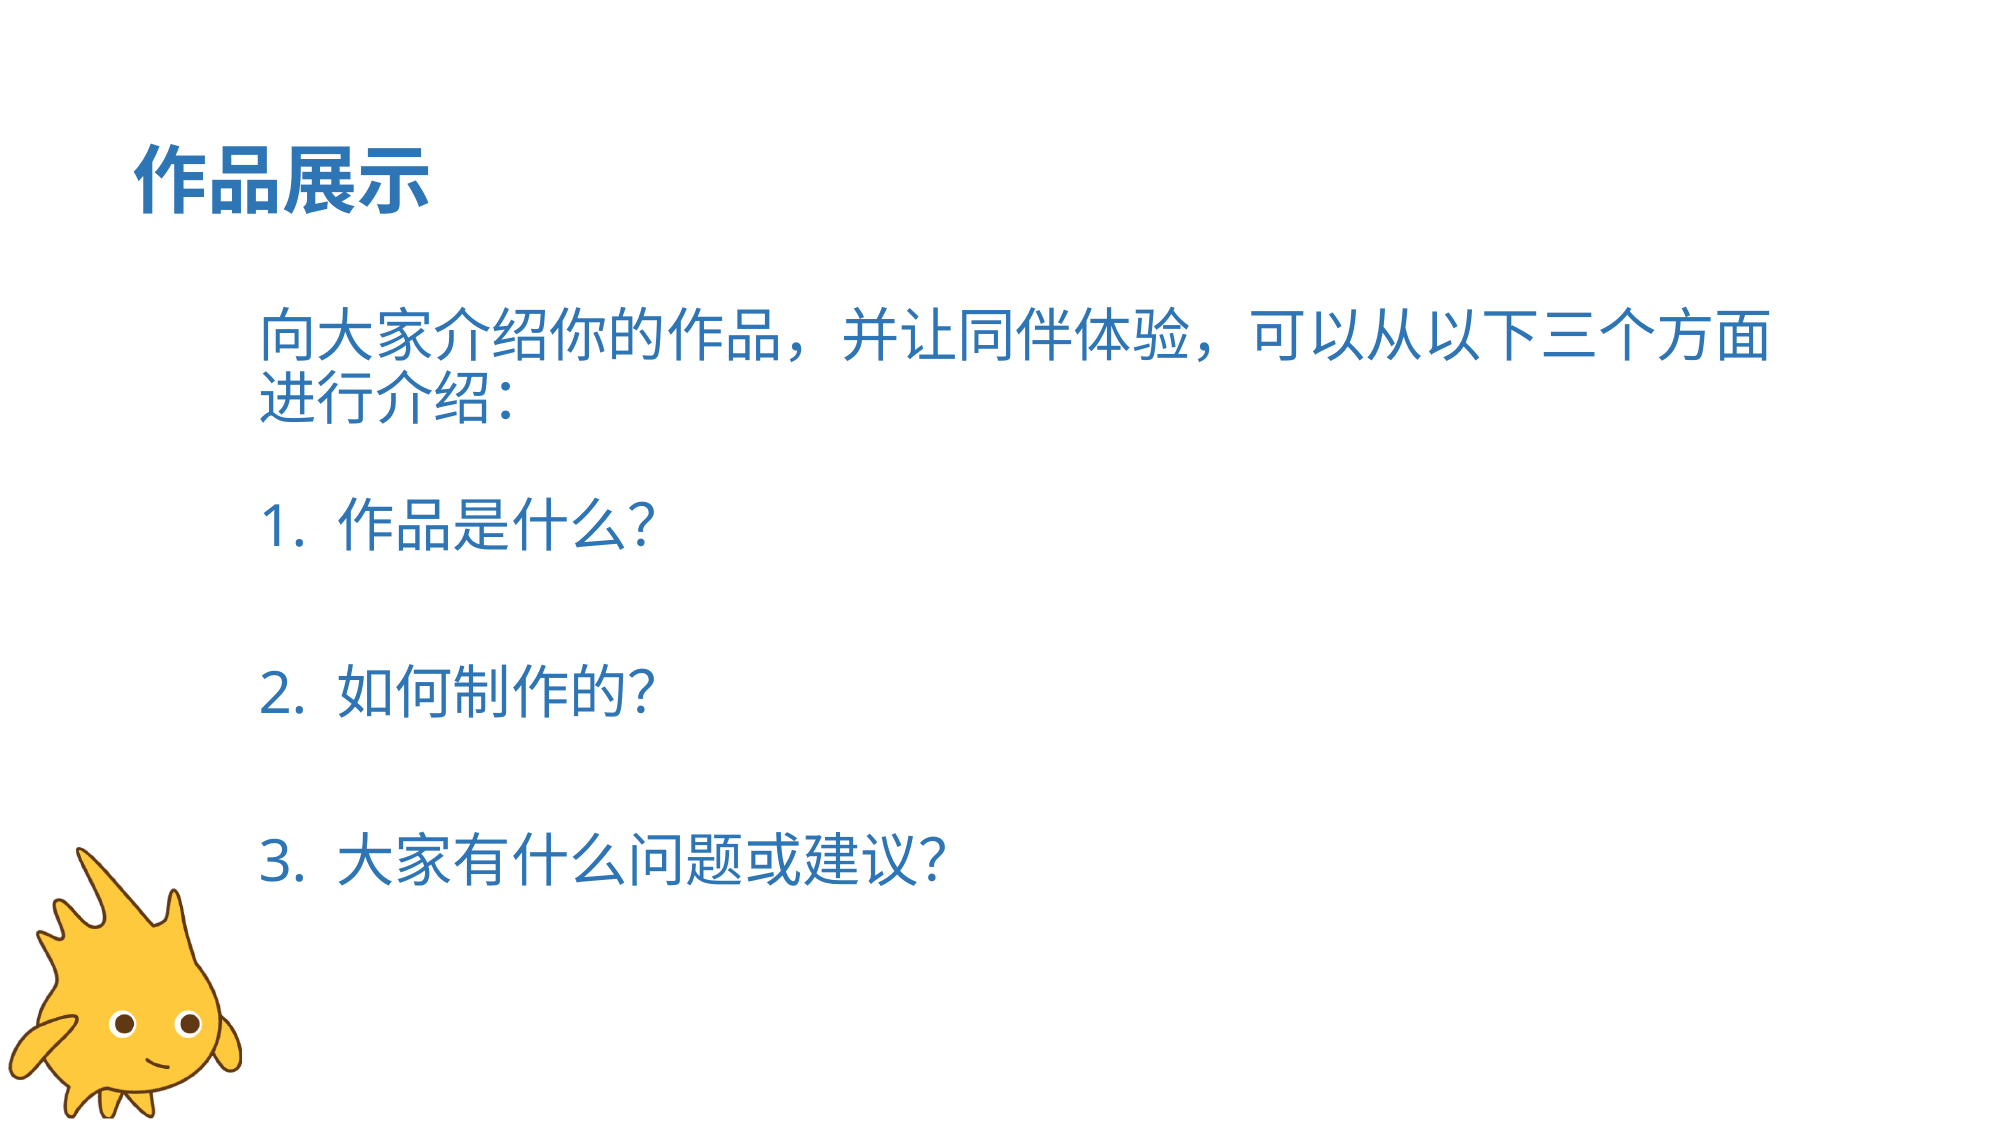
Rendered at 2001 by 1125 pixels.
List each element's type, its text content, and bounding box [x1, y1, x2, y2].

text_box 作品展示 [117, 125, 1515, 230]
picture [3, 840, 245, 1122]
subtitle 向大家介绍你的作品，并让同伴体验，可以从以下三个方面进行介绍： 1. 作品是什么？ 2. 如何制作的？ 3. 大家有什么问题或建议？ [243, 298, 1831, 441]
